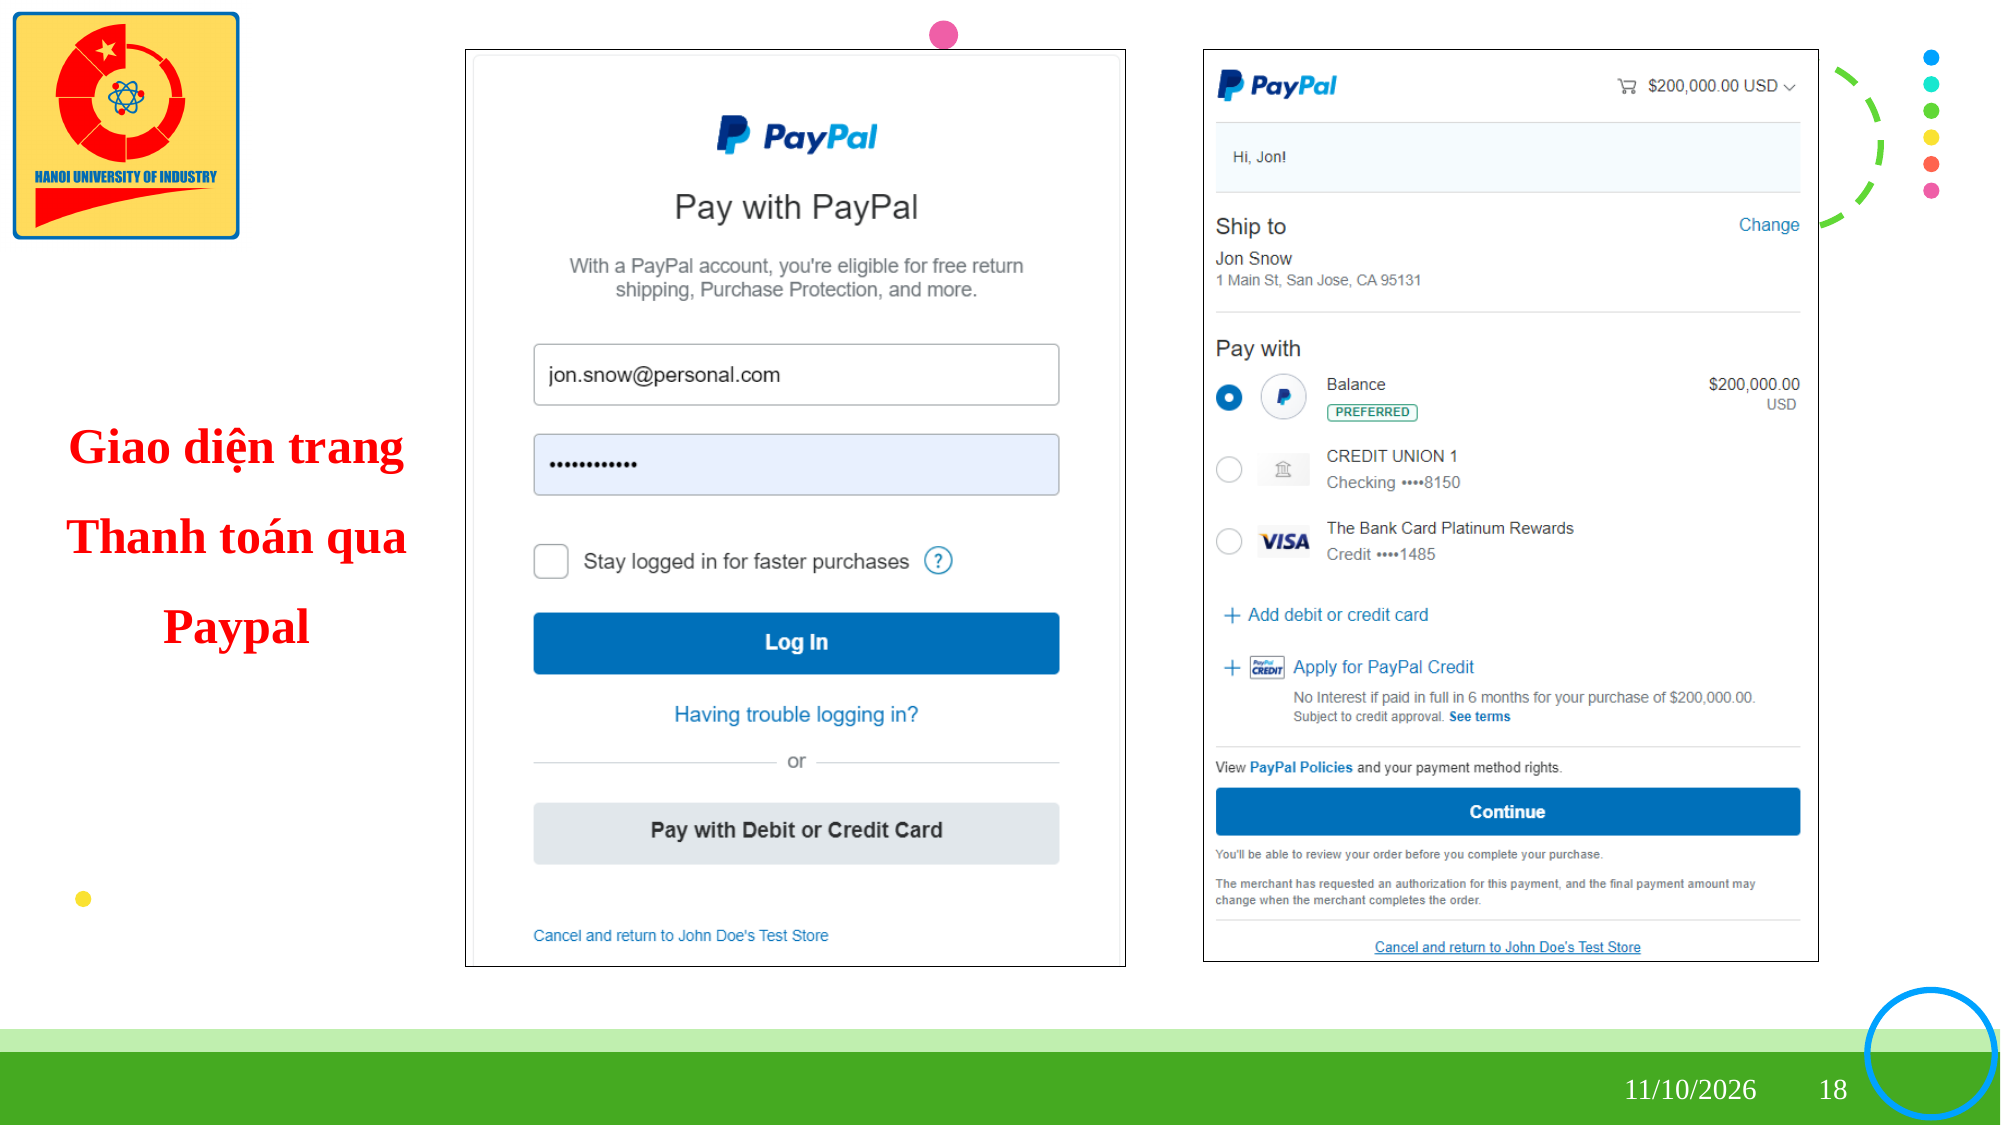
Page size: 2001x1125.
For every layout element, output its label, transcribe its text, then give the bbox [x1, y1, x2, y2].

picture [1202, 48, 1819, 962]
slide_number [1348, 1057, 1773, 1118]
slide_number 17 [1803, 1057, 1932, 1118]
picture [464, 48, 1126, 967]
text_box Giao diện trang Thanh toán qua Paypal [33, 376, 440, 662]
picture [0, 0, 252, 252]
